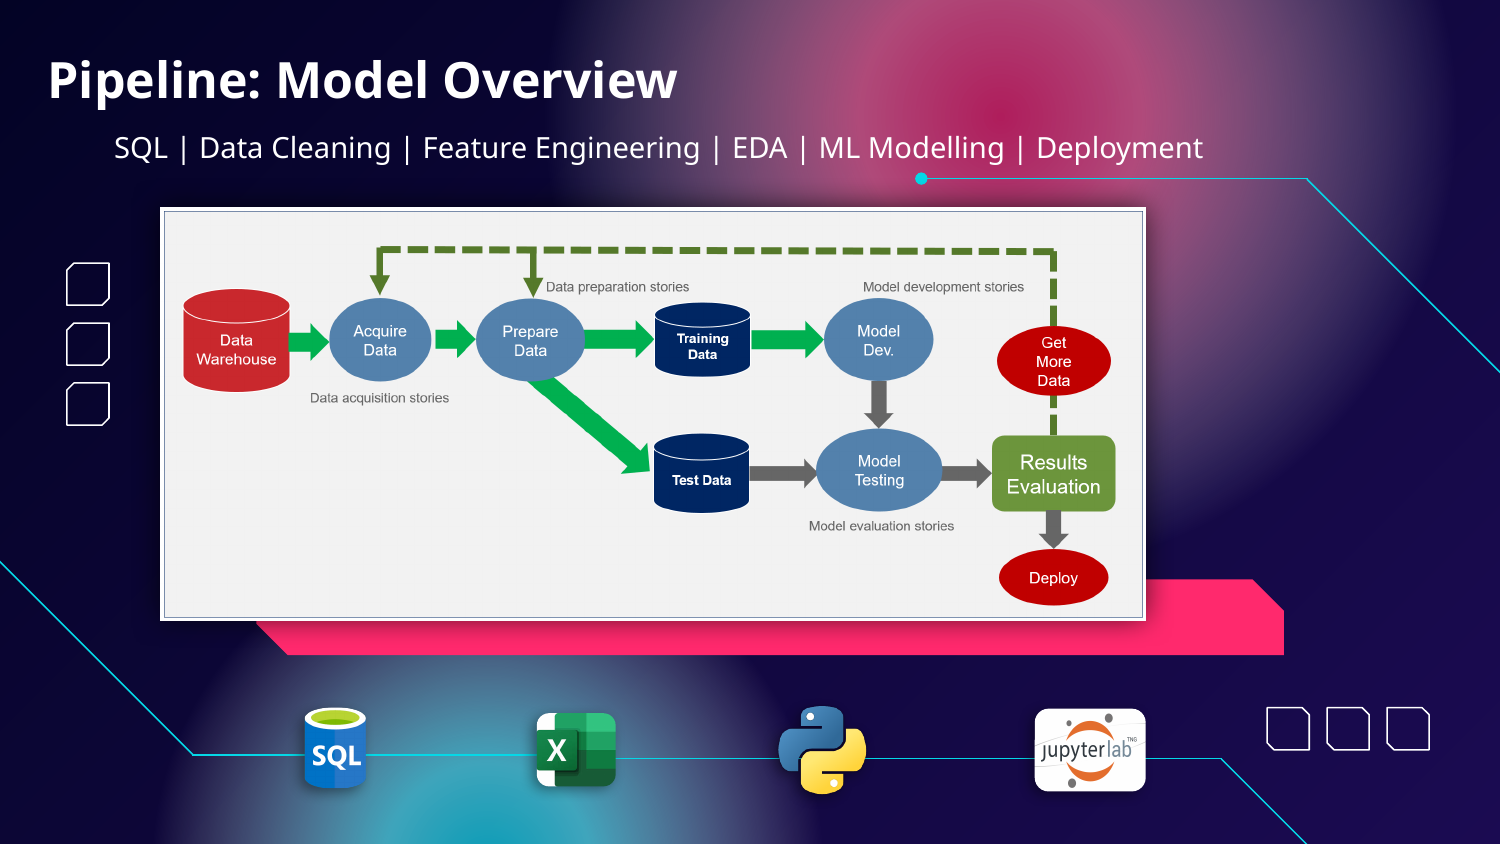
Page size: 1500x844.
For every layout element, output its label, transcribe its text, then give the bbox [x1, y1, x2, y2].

text_box SQL | Data Cleaning | Feature Engineering | EDA | ML Modelling | Deployment [99, 122, 1487, 172]
picture [258, 707, 412, 789]
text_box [576, 758, 1420, 844]
picture [758, 685, 887, 814]
text_box [273, 579, 1284, 656]
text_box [1266, 707, 1430, 751]
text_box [6, 322, 155, 366]
picture [1034, 708, 1146, 792]
picture [536, 712, 616, 787]
picture [160, 207, 1146, 621]
title Pipeline: Model Overview [0, 40, 737, 117]
